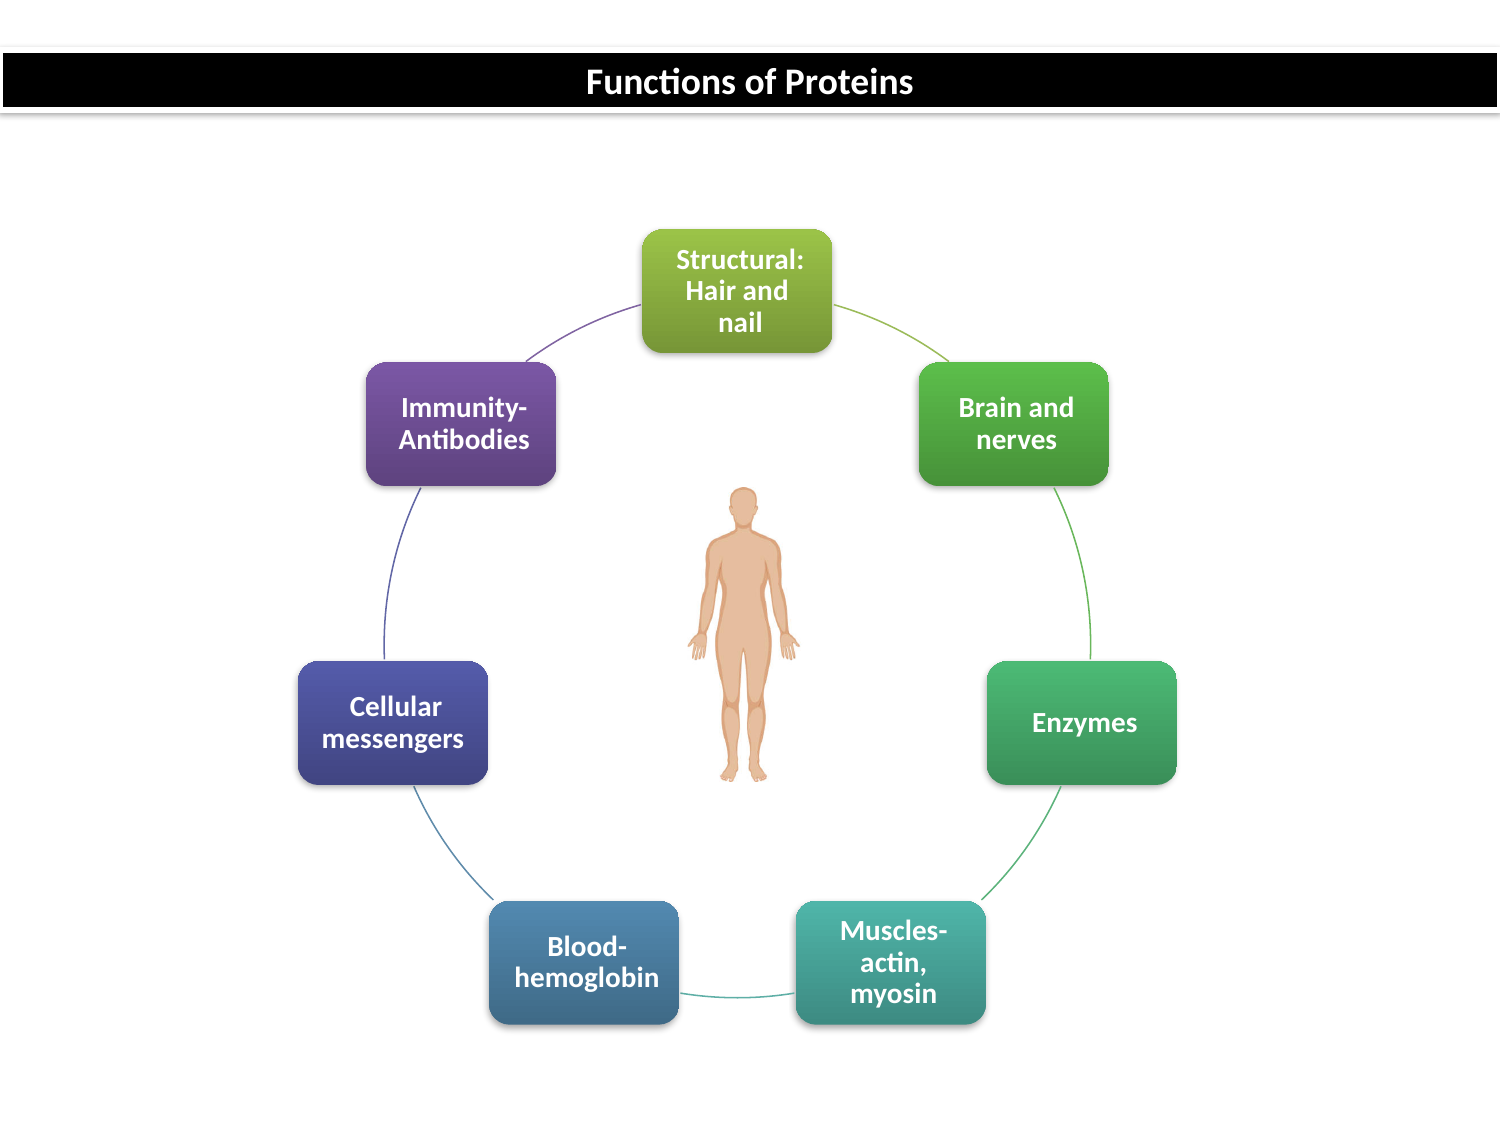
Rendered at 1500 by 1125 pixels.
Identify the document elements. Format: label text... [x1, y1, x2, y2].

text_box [162, 228, 1313, 1026]
picture [687, 487, 804, 788]
text_box Functions of Proteins [0, 47, 1500, 113]
